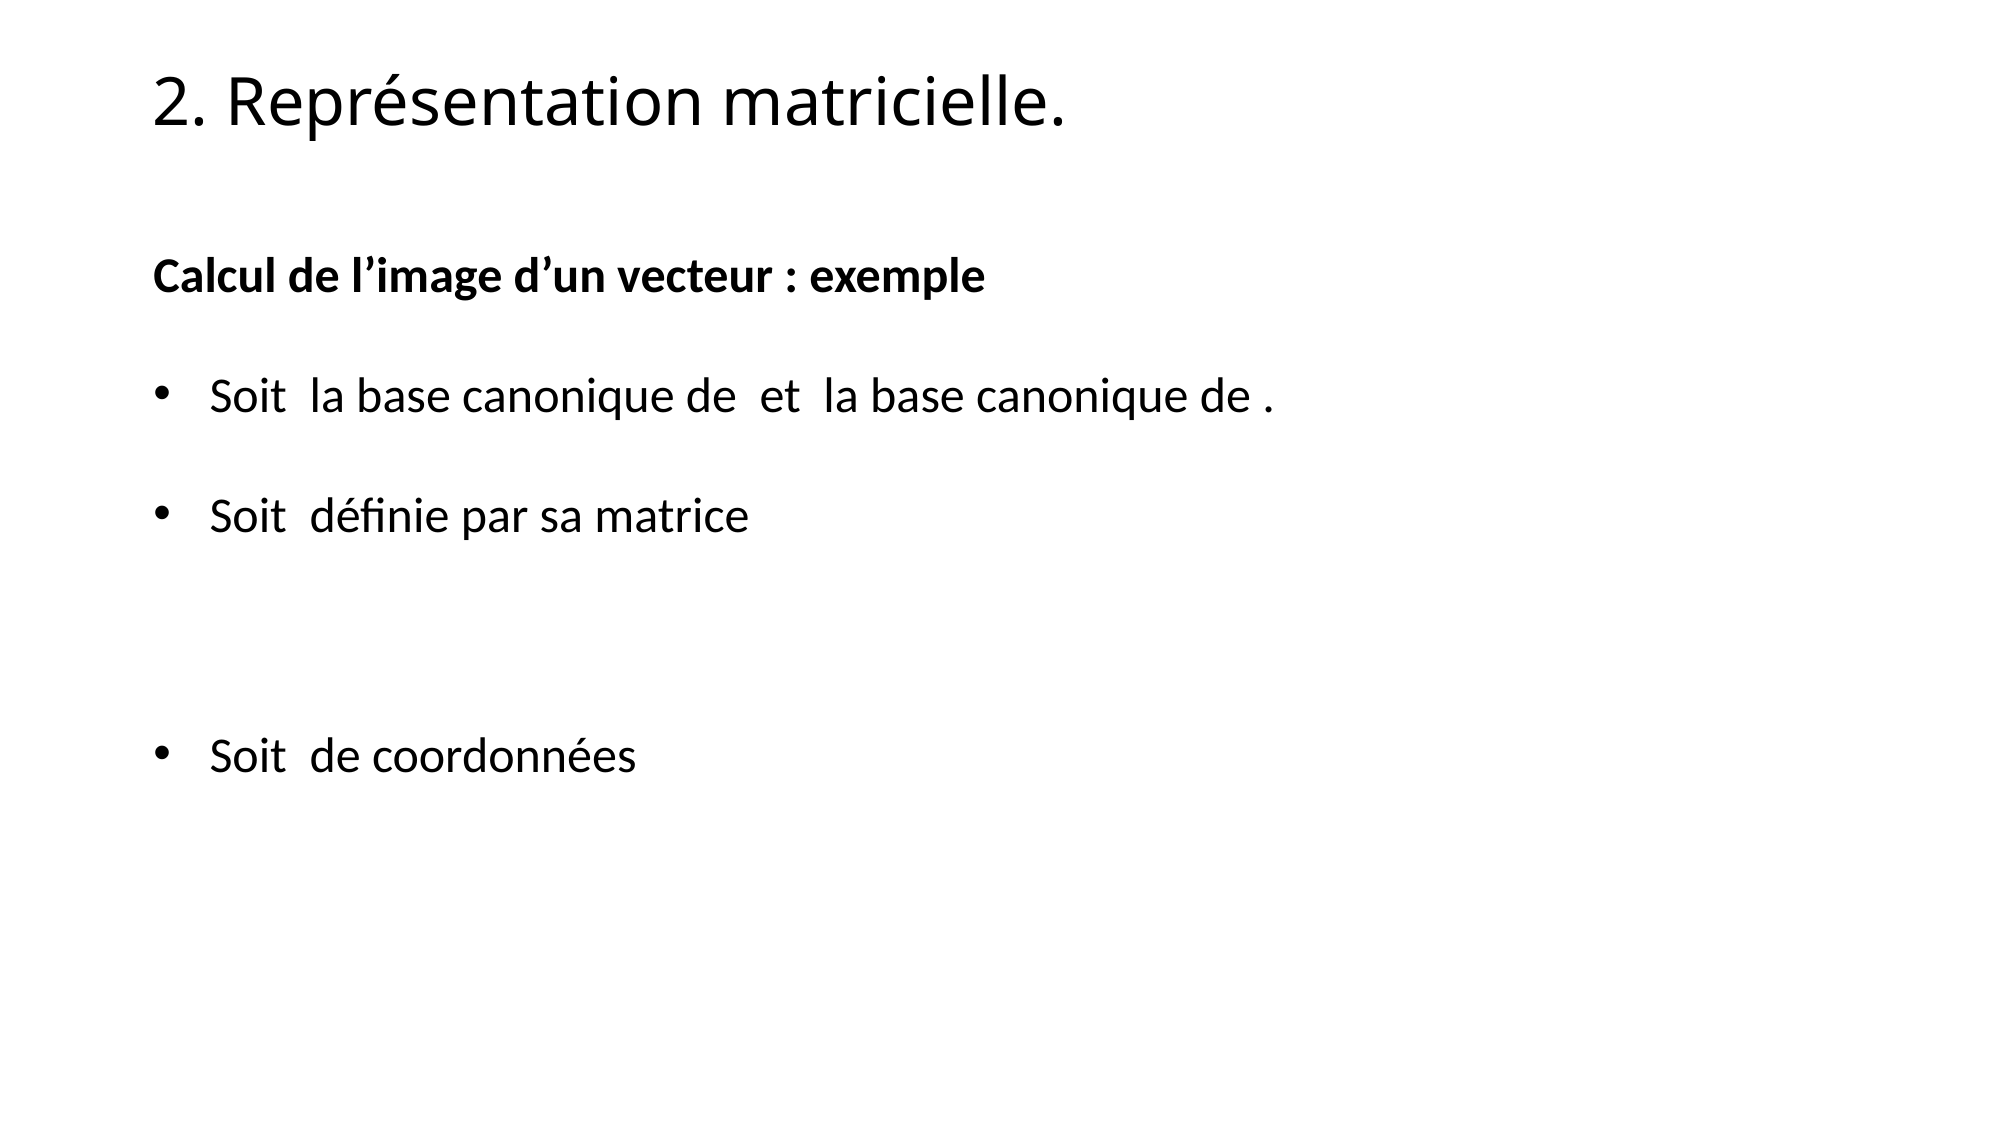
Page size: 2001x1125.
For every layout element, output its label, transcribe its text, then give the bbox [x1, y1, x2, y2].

text_box 2. Représentation matricielle. [137, 59, 1863, 155]
